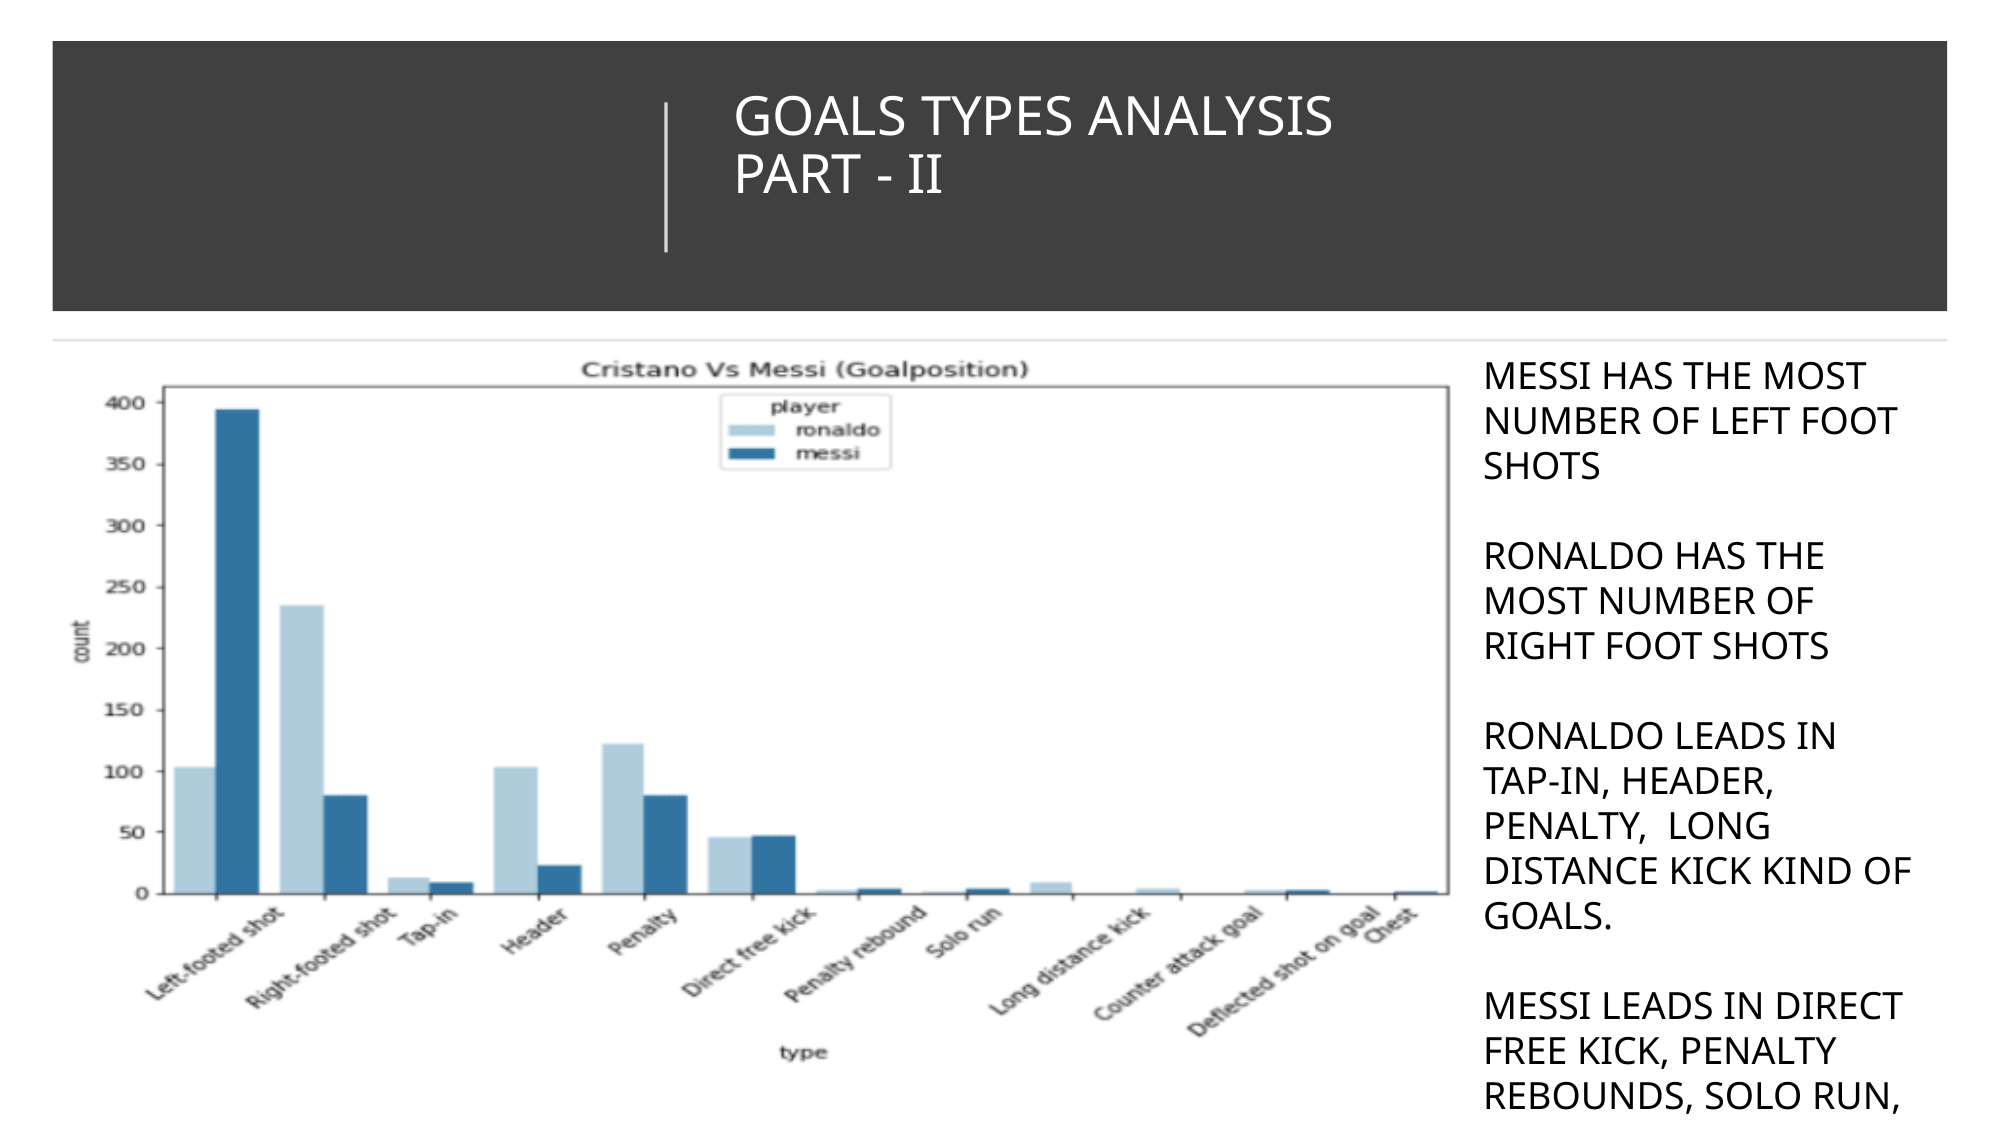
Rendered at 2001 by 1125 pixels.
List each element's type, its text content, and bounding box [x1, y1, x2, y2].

text_box [52, 40, 1948, 312]
picture [52, 338, 1948, 1084]
title GOALS TYPES ANALYSIS PART - II [718, 41, 1863, 253]
text_box MESSI HAS THE MOST NUMBER OF LEFT FOOT SHOTS RONALDO HAS THE MOST NUMBER OF RIGHT FOOT SHOTS RONALDO LEADS IN TAP-IN, HEADER, PENALTY, LONG DISTANCE KICK KIND OF GOALS. MESSI LEADS IN DIRECT FREE KICK, PENALTY REBOUNDS, SOLO RUN, DEFLECTION SHOTS AND CHEST SHOT KIND OF GOALS [1468, 1084, 1932, 1125]
